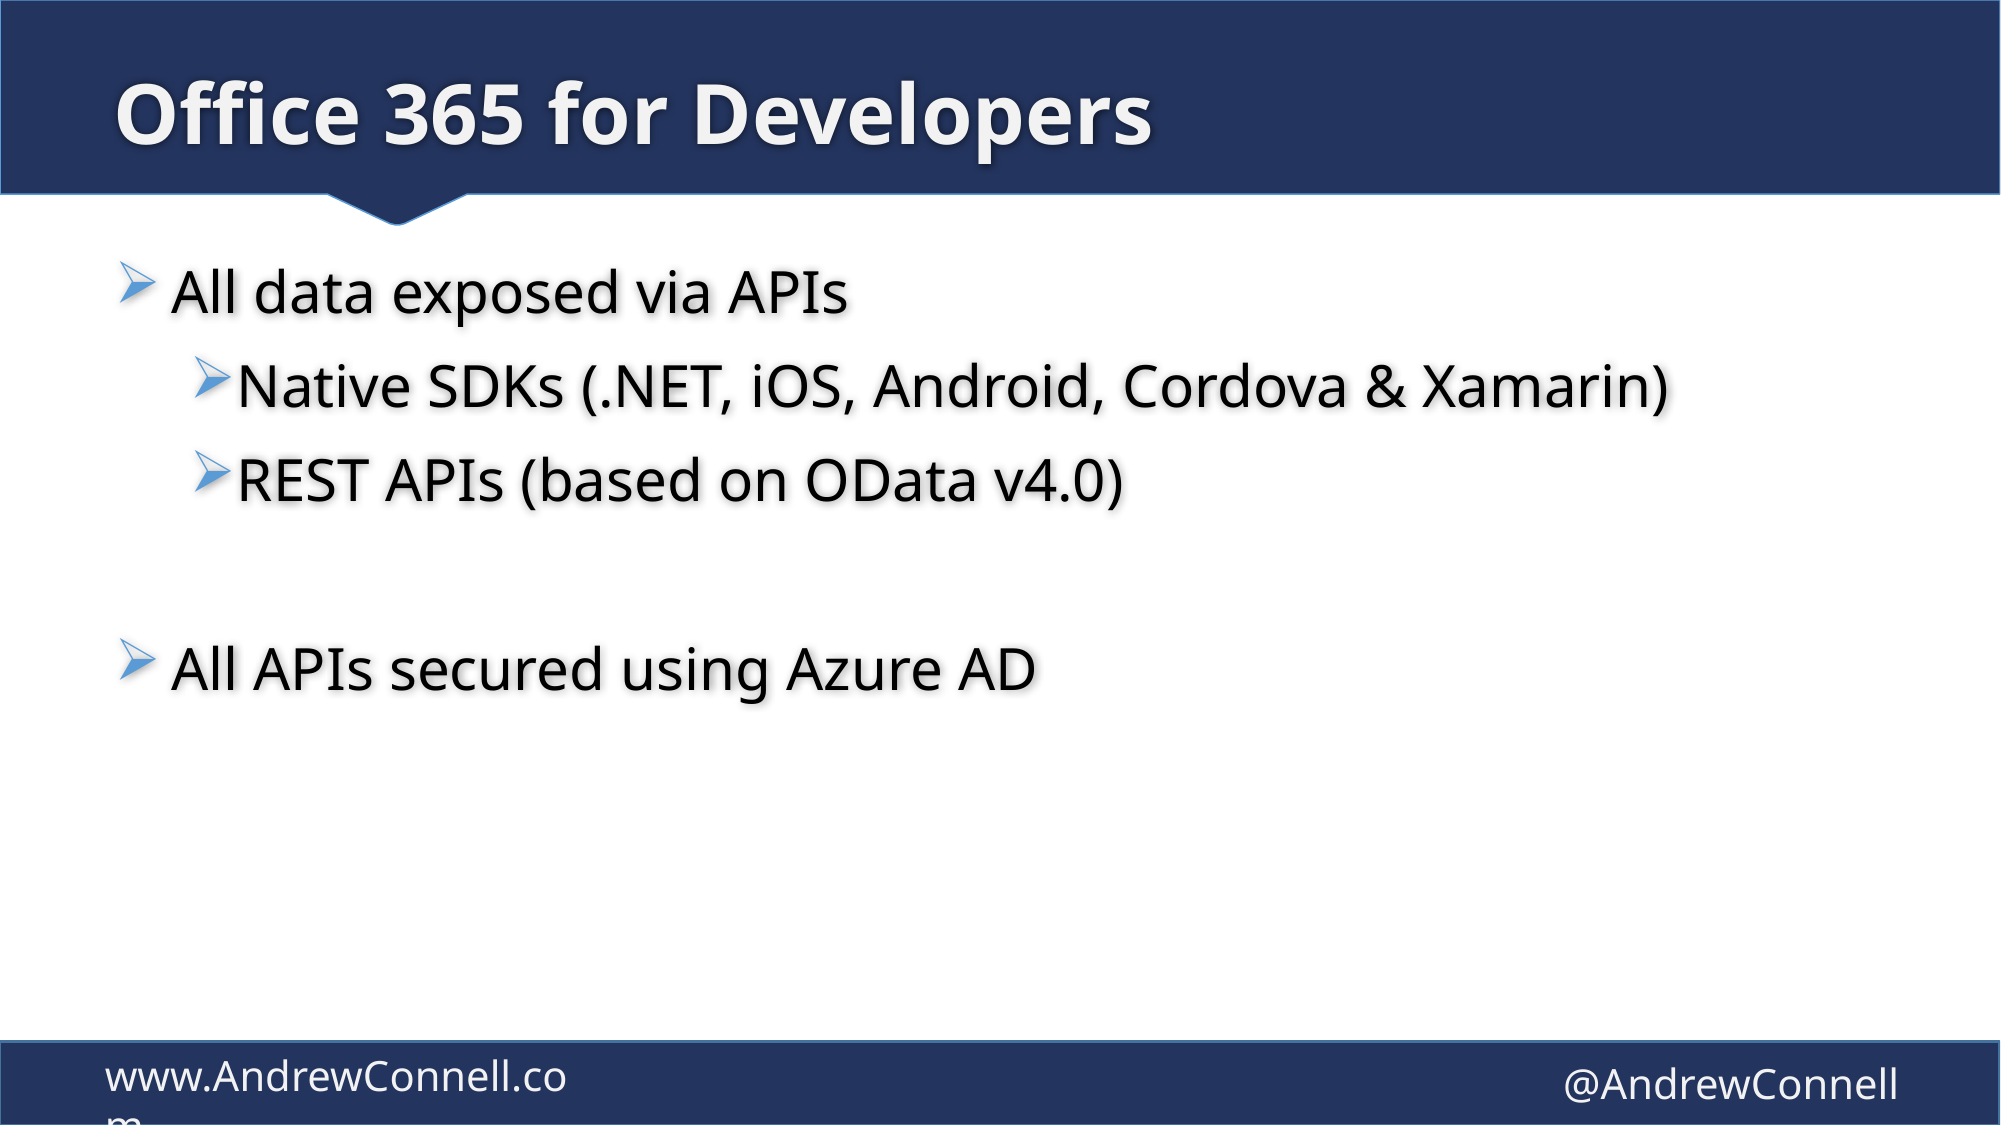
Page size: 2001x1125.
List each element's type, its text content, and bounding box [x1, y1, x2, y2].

title Office 365 for Developers [98, 9, 1902, 169]
list All data exposed via APIs Native SDKs (.NET, iOS, Android, Cordova & Xamarin) REST APIs (based on OData v4.0) All APIs secured using Azure AD [99, 247, 1900, 1027]
